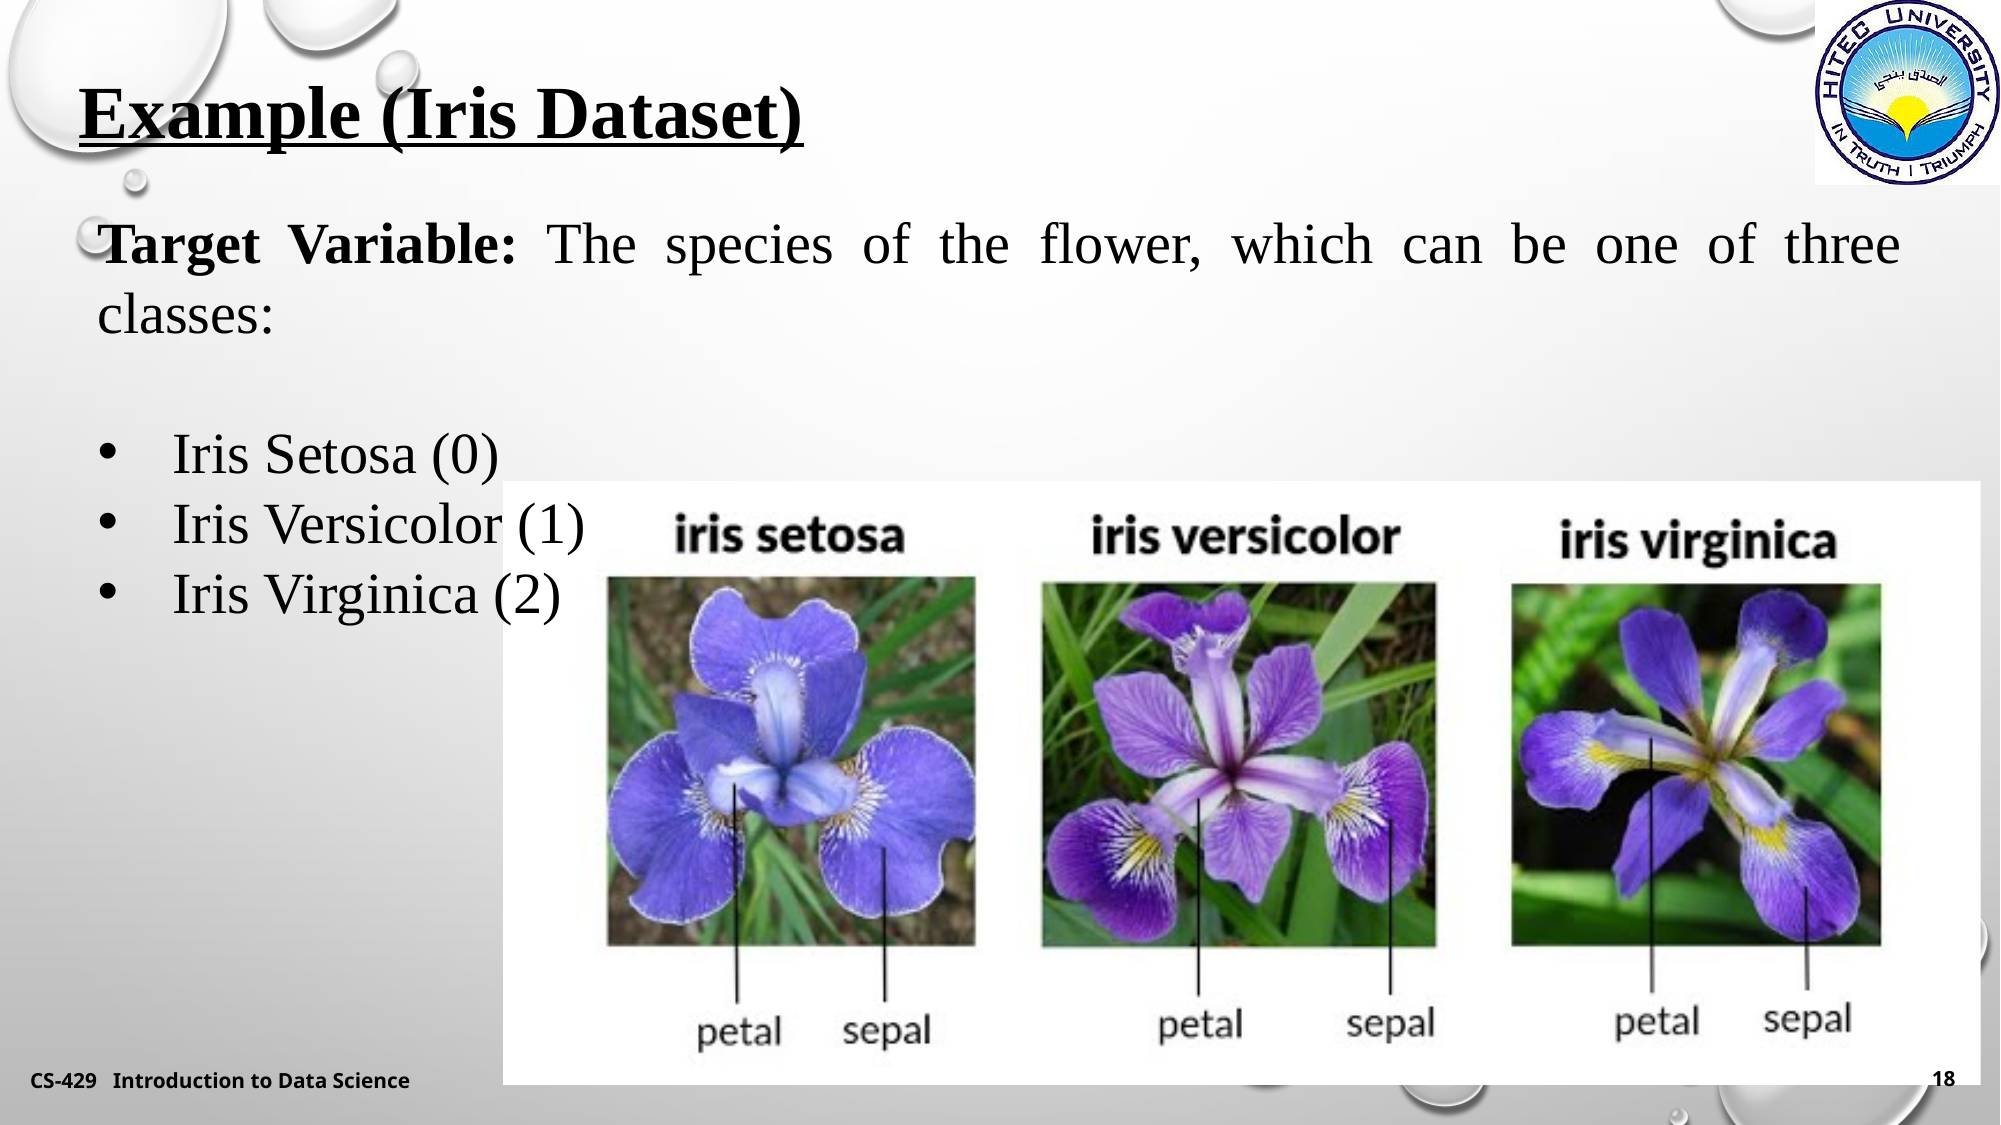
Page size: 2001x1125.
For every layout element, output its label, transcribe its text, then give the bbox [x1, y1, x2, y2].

footer CS-429 Introduction to Data Science [15, 1050, 1110, 1110]
text_box Target Variable: The species of the flower, which can be one of three classes: Iris Setosa (0) Iris Versicolor (1) Iris Virginica (2) [82, 198, 1918, 633]
slide_number 18 [1845, 1094, 1971, 1110]
picture [0, 0, 2000, 1125]
text_box Example (Iris Dataset) [64, 56, 1809, 162]
